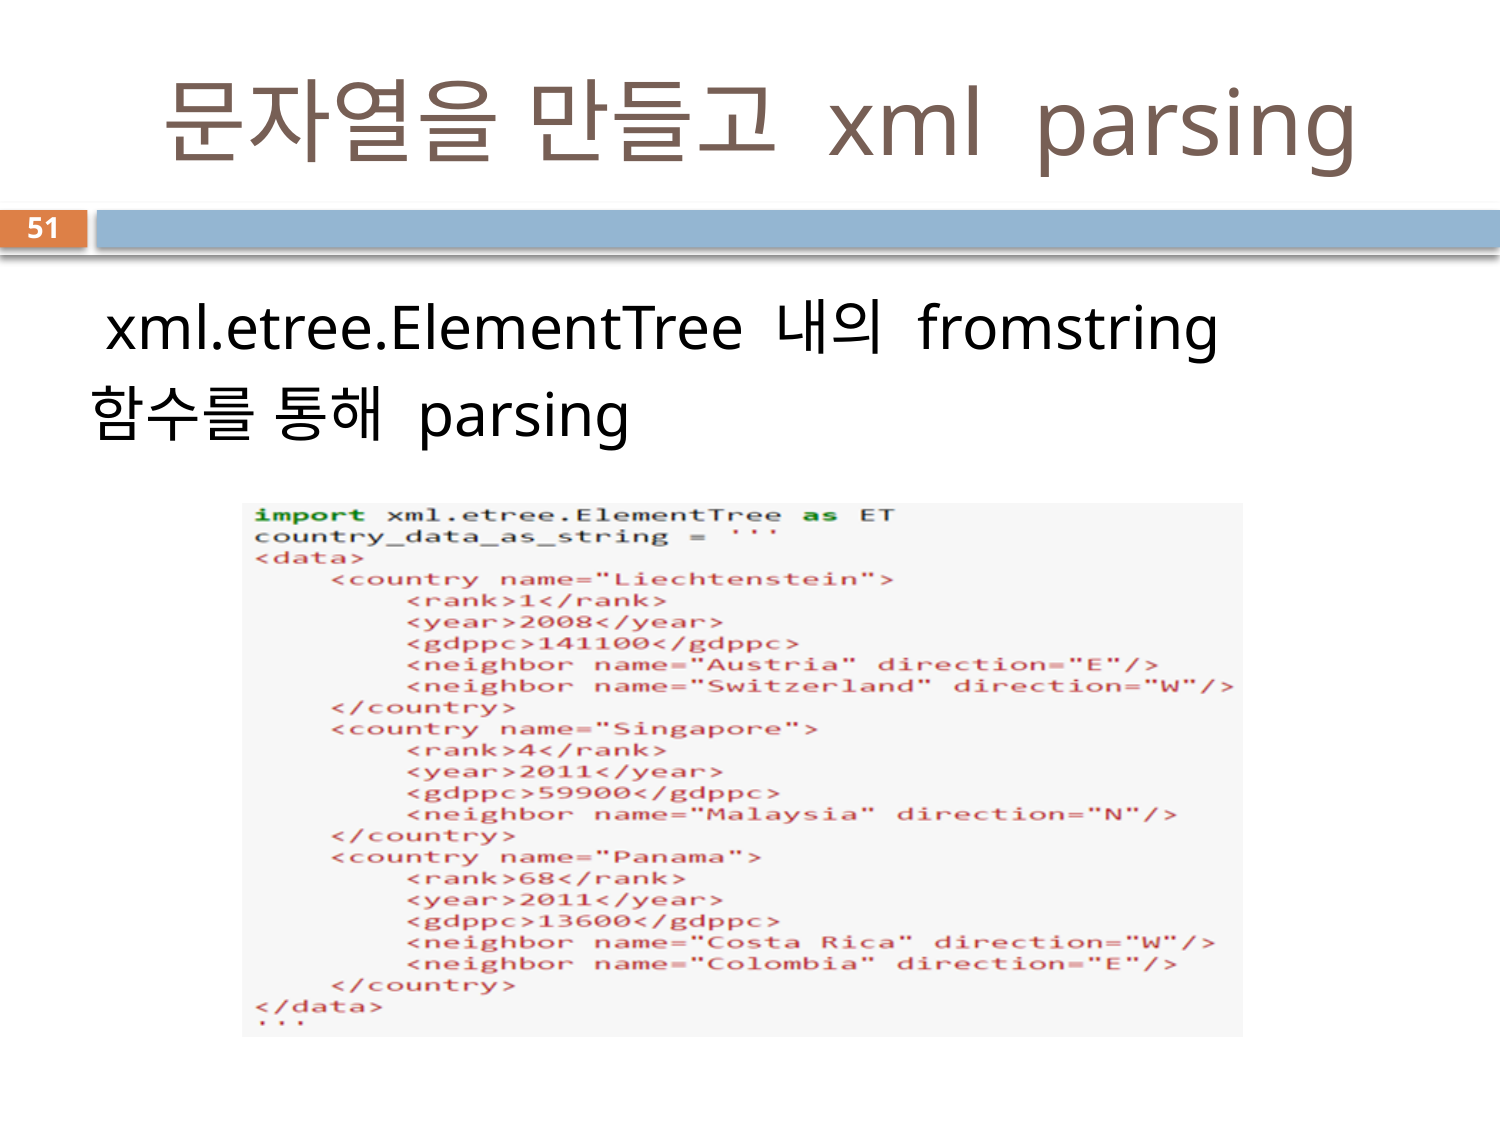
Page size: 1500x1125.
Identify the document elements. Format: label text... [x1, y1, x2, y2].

slide_number 51 [0, 208, 88, 249]
list xml.etree.ElementTree 내의 fromstring 함수를 통해 parsing [75, 267, 1425, 492]
picture [241, 503, 1244, 1037]
title 문자열을 만들고 xml parsing [100, 37, 1438, 200]
